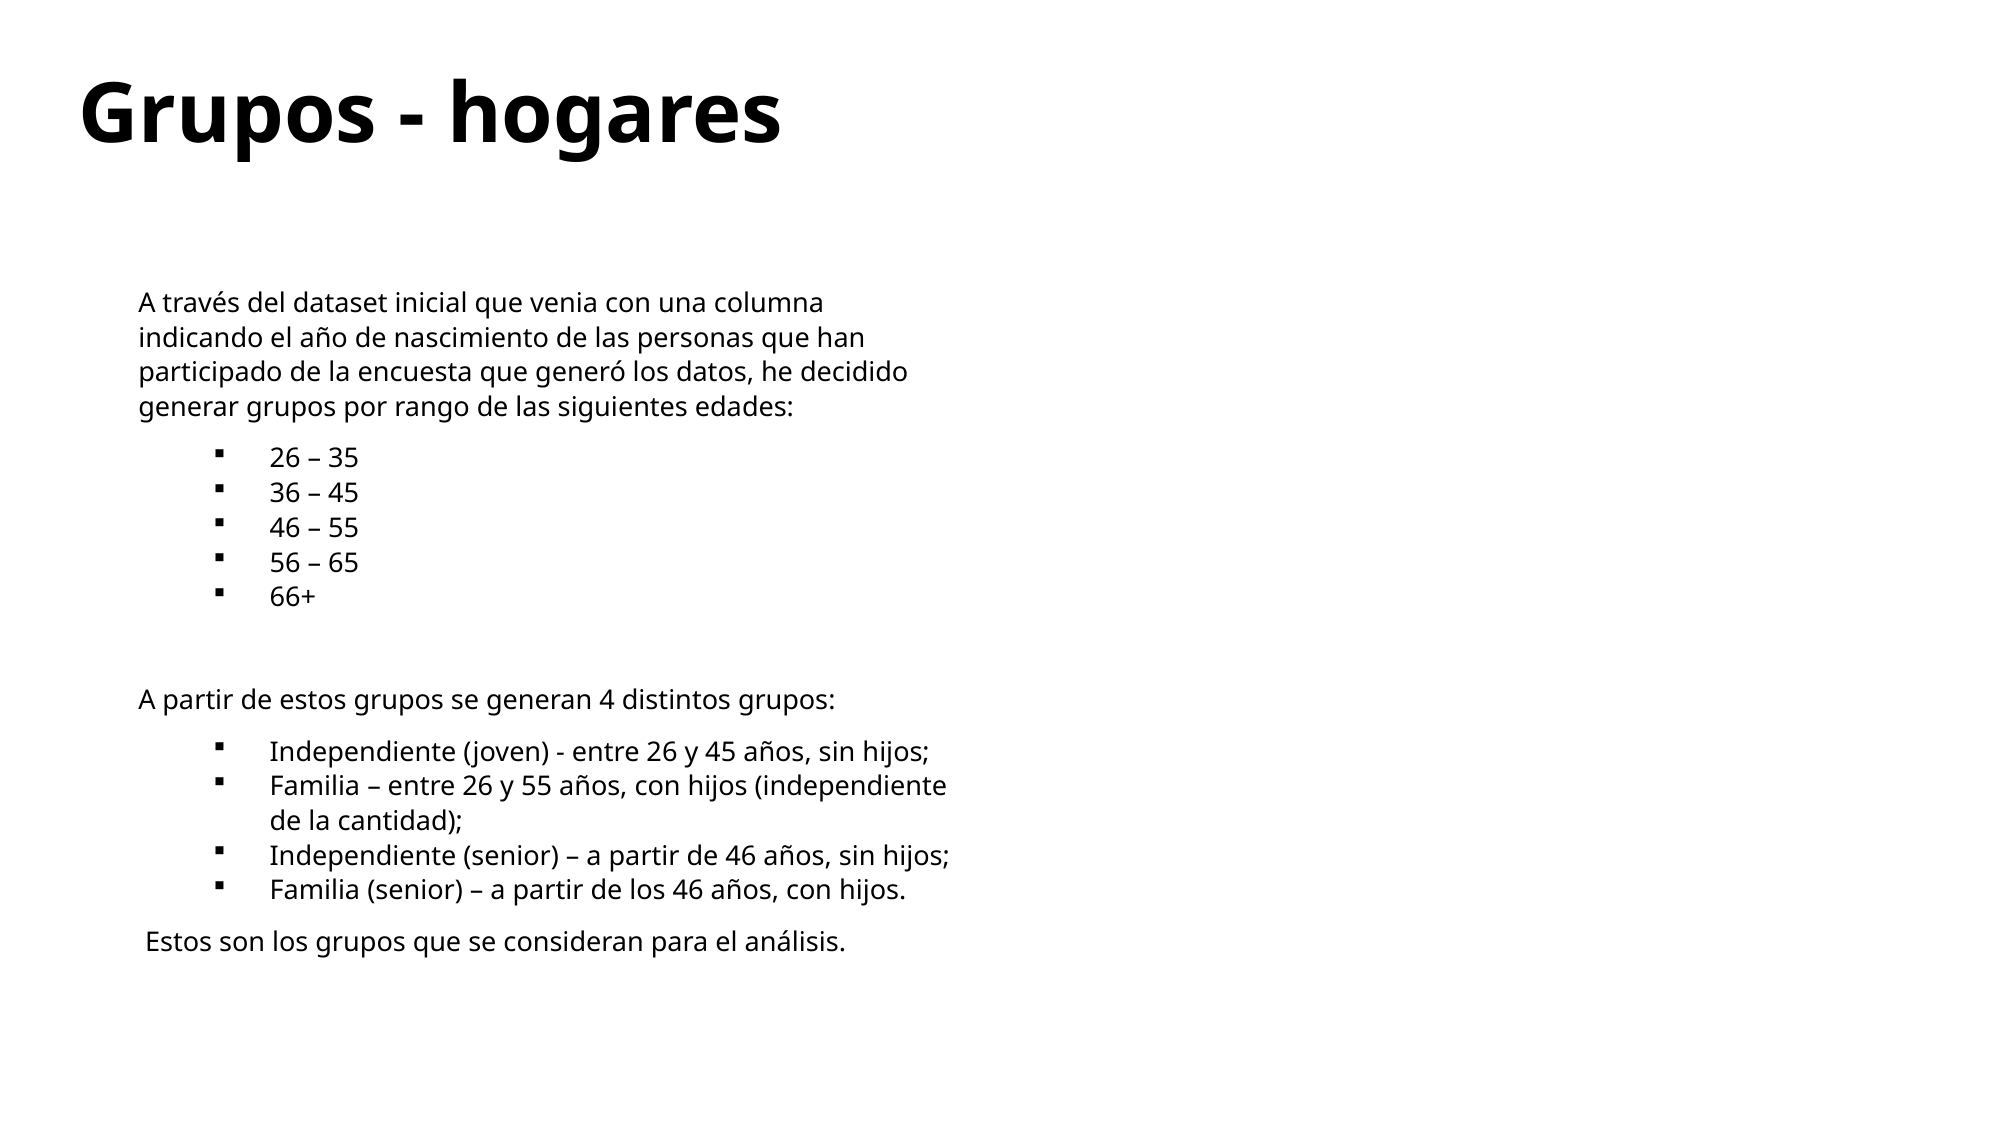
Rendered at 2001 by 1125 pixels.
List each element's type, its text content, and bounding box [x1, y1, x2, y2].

text_box Grupos - hogares [63, 62, 861, 184]
text_box A través del dataset inicial que venia con una columna indicando el año de nascimiento de las personas que han participado de la encuesta que generó los datos, he decidido generar grupos por rango de las siguientes edades: 26 – 35 36 – 45 46 – 55 56 – 65 66+ A partir de estos grupos se generan 4 distintos grupos: Independiente (joven) - entre 26 y 45 años, sin hijos; Familia – entre 26 y 55 años, con hijos (independiente de la cantidad); Independiente (senior) – a partir de 46 años, sin hijos; Familia (senior) – a partir de los 46 años, con hijos. Estos son los grupos que se consideran para el análisis. [123, 275, 969, 964]
